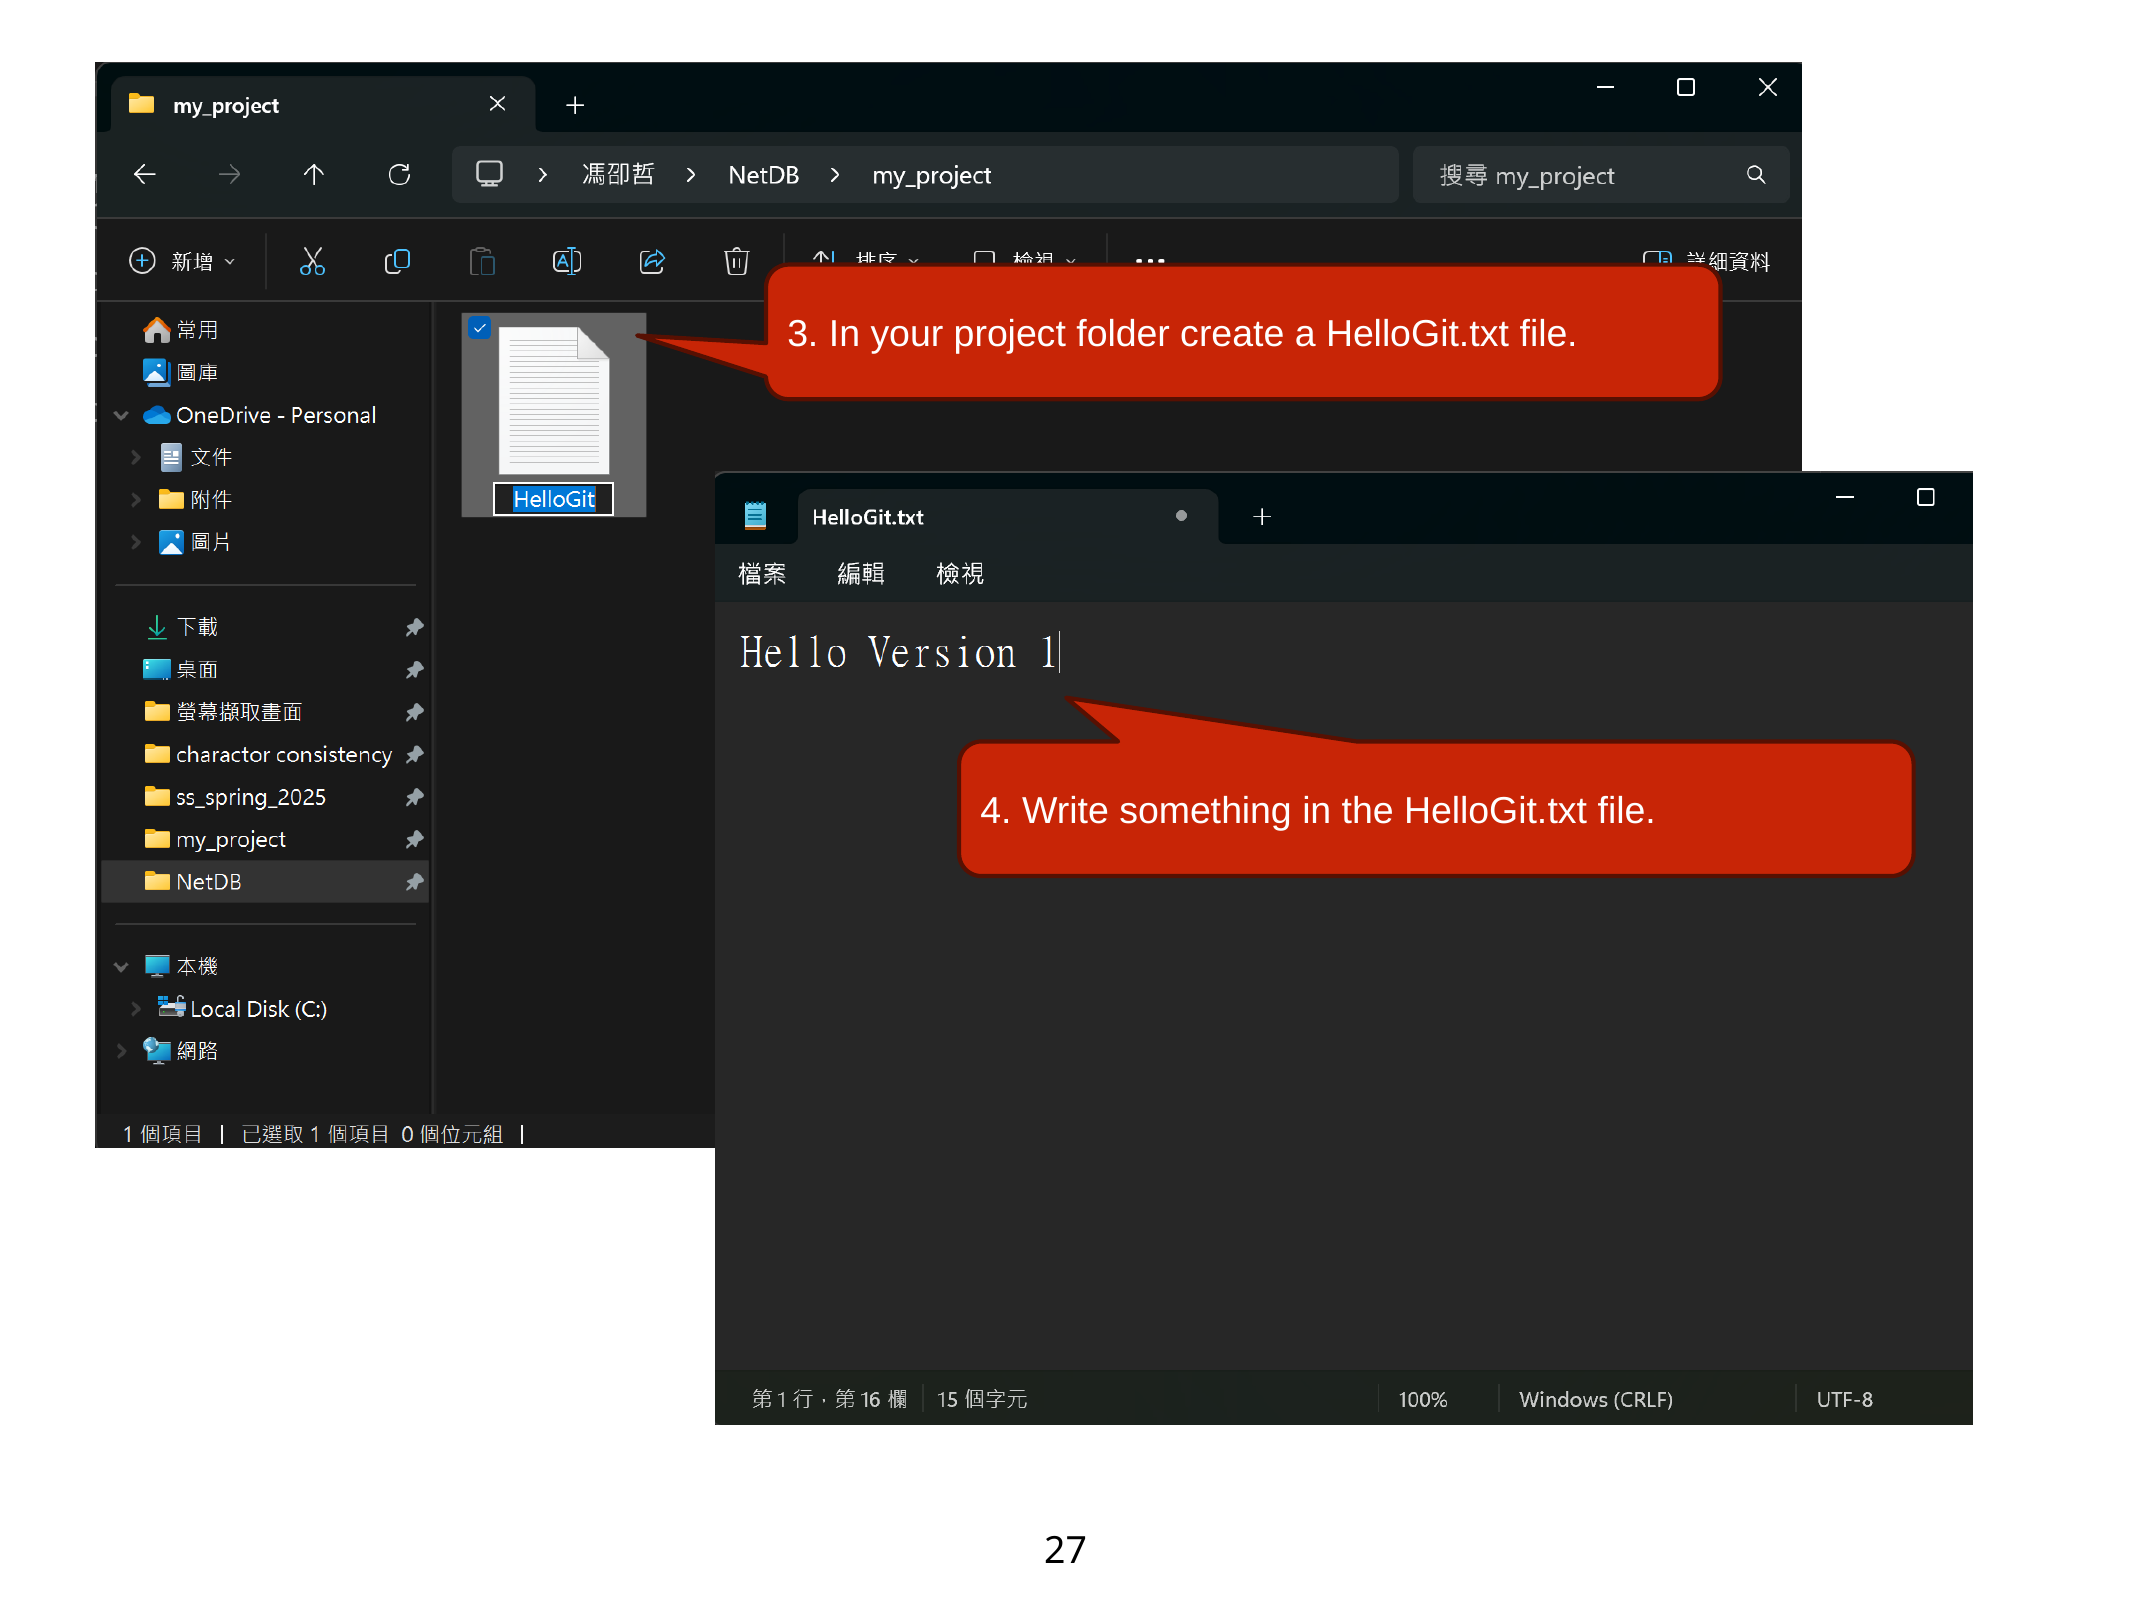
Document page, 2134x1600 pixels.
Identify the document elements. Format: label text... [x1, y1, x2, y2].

slide_number 27 [1035, 1517, 1096, 1581]
picture [95, 62, 1973, 1426]
